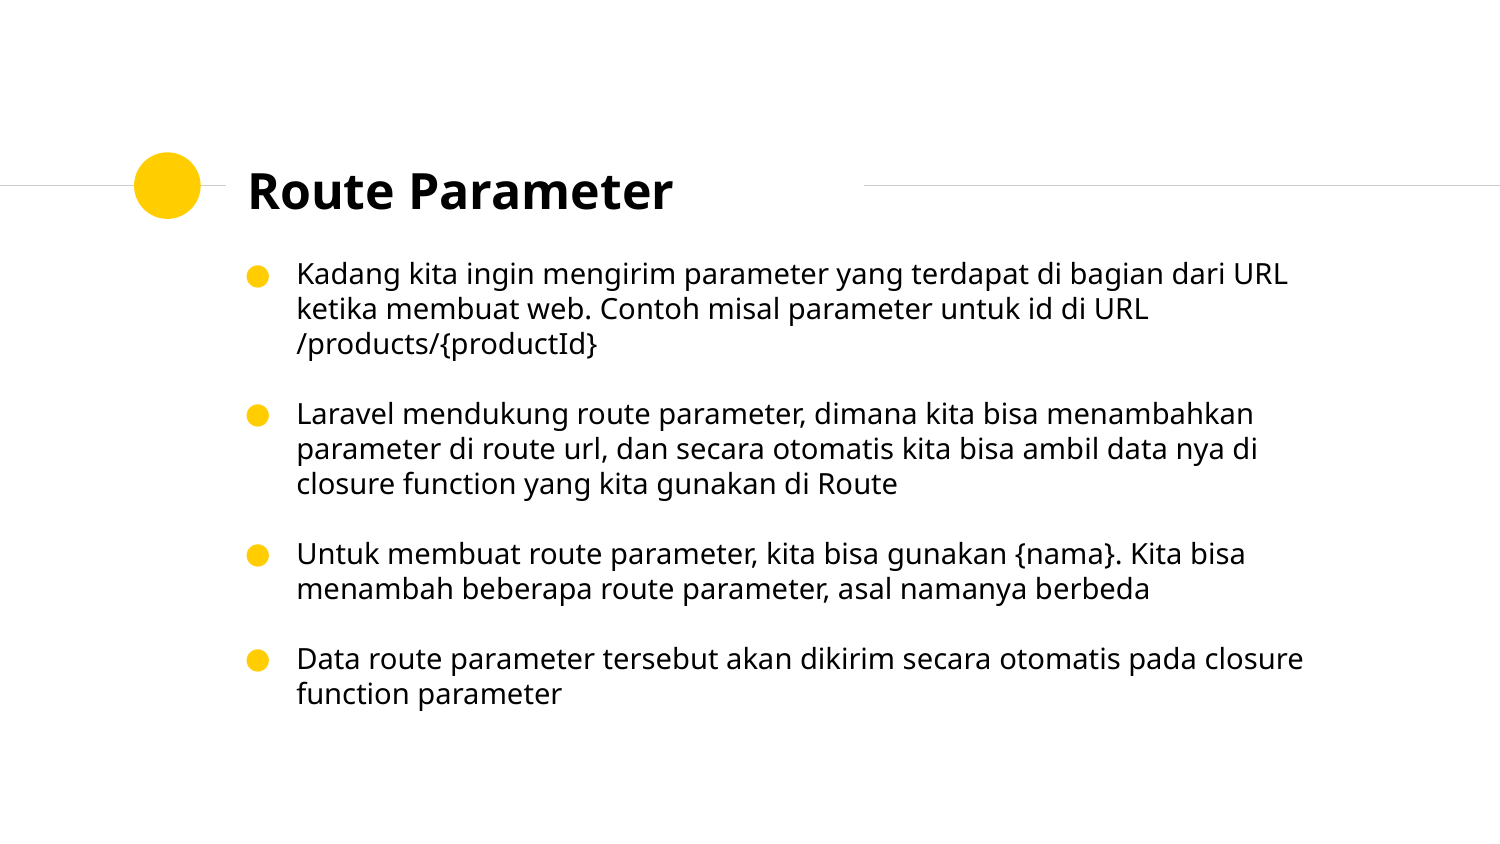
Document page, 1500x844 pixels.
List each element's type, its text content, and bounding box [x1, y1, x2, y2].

title Route Parameter [232, 144, 869, 216]
list Kadang kita ingin mengirim parameter yang terdapat di bagian dari URL ketika membuat web. Contoh misal parameter untuk id di URL /products/{productId} Laravel mendukung route parameter, dimana kita bisa menambahkan parameter di route url, dan secara otomatis kita bisa ambil data nya di closure function yang kita gunakan di Route Untuk membuat route parameter, kita bisa gunakan {nama}. Kita bisa menambah beberapa route parameter, asal namanya berbeda Data route parameter tersebut akan dikirim secara otomatis pada closure function parameter [206, 240, 1324, 751]
